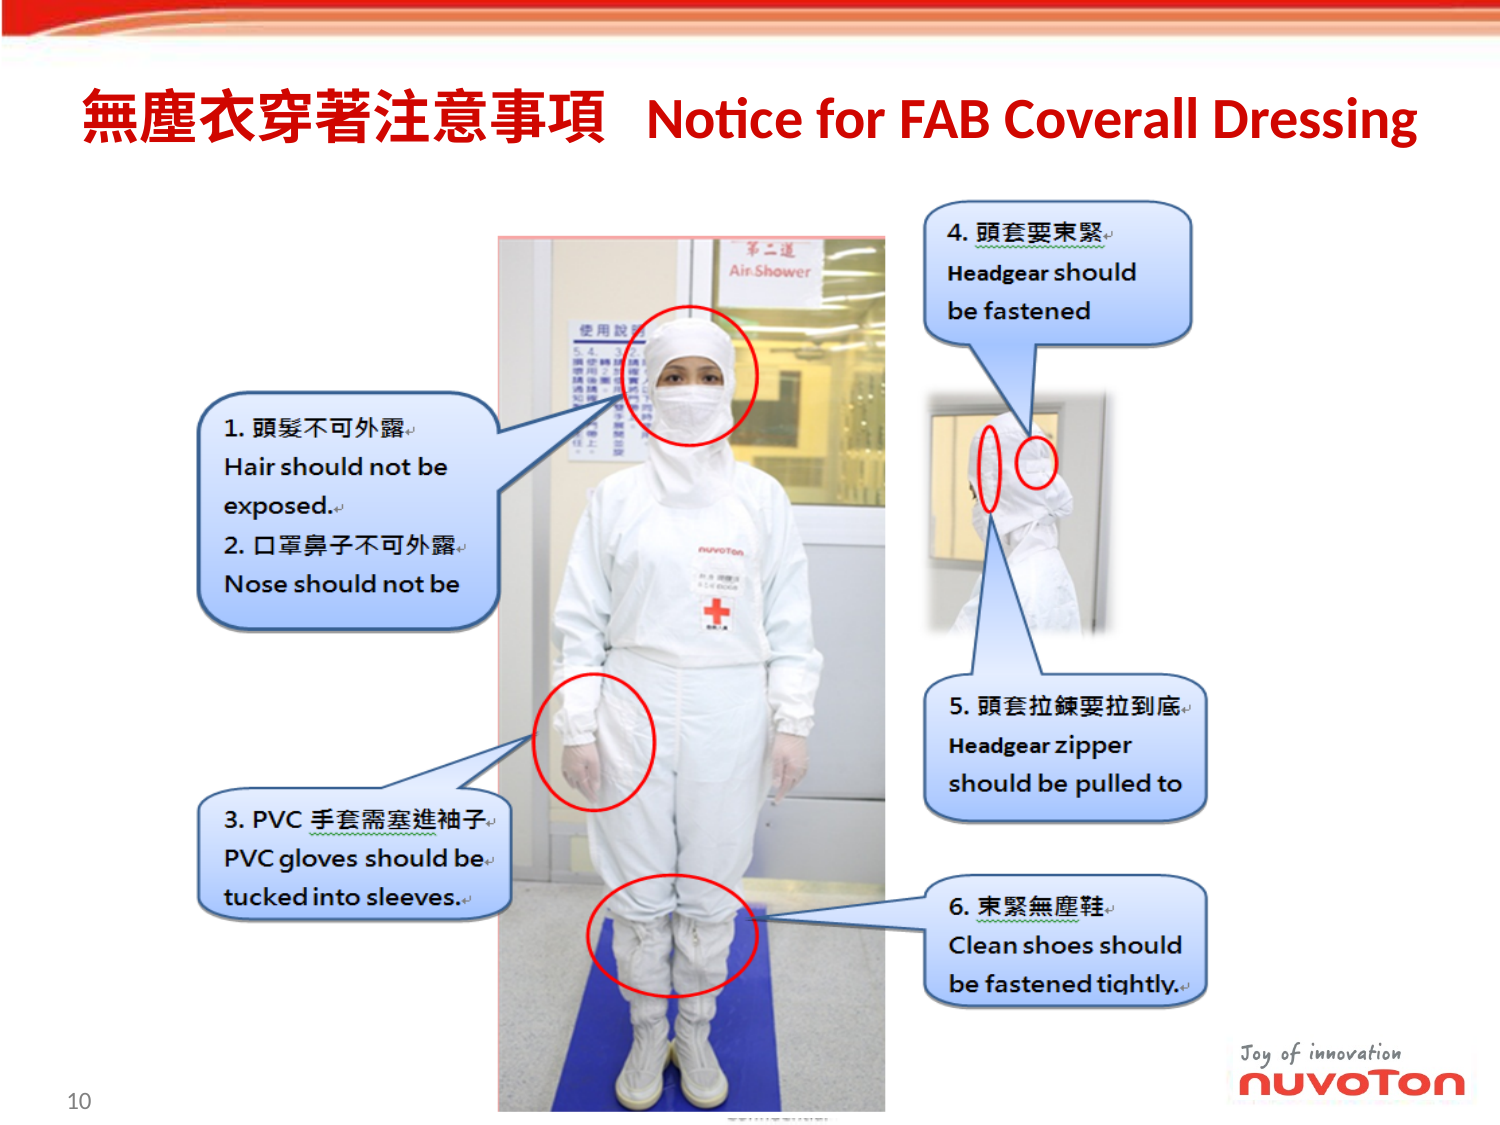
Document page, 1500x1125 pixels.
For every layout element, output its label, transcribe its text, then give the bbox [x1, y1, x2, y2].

picture [1, 0, 1500, 1125]
title 無塵衣穿著注意事項 Notice for FAB Coverall Dressing [52, 72, 1448, 156]
slide_number 10 [0, 1069, 160, 1125]
